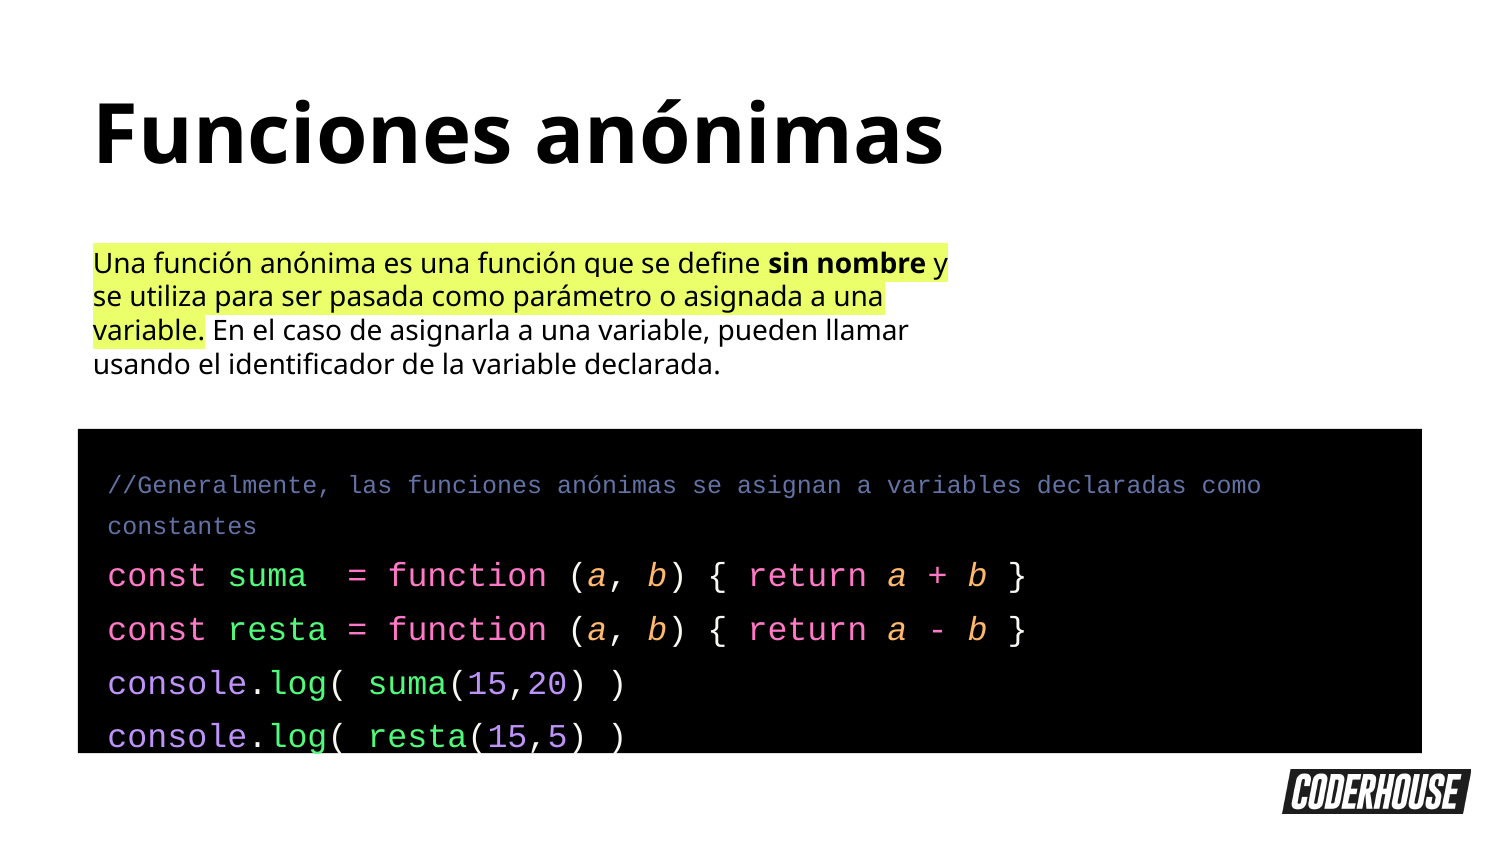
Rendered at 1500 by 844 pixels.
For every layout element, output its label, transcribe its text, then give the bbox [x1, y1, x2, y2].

picture [1281, 769, 1471, 814]
text_box //Generalmente, las funciones anónimas se asignan a variables declaradas como constantes const suma = function (a, b) { return a + b } const resta = function (a, b) { return a - b } console.log( suma(15,20) ) console.log( resta(15,5) ) [77, 428, 1422, 754]
text_box Funciones anónimas [77, 76, 1422, 197]
text_box Una función anónima es una función que se define sin nombre y se utiliza para ser pasada como parámetro o asignada a una variable. En el caso de asignarla a una variable, pueden llamar usando el identificador de la variable declarada. [77, 230, 1422, 395]
